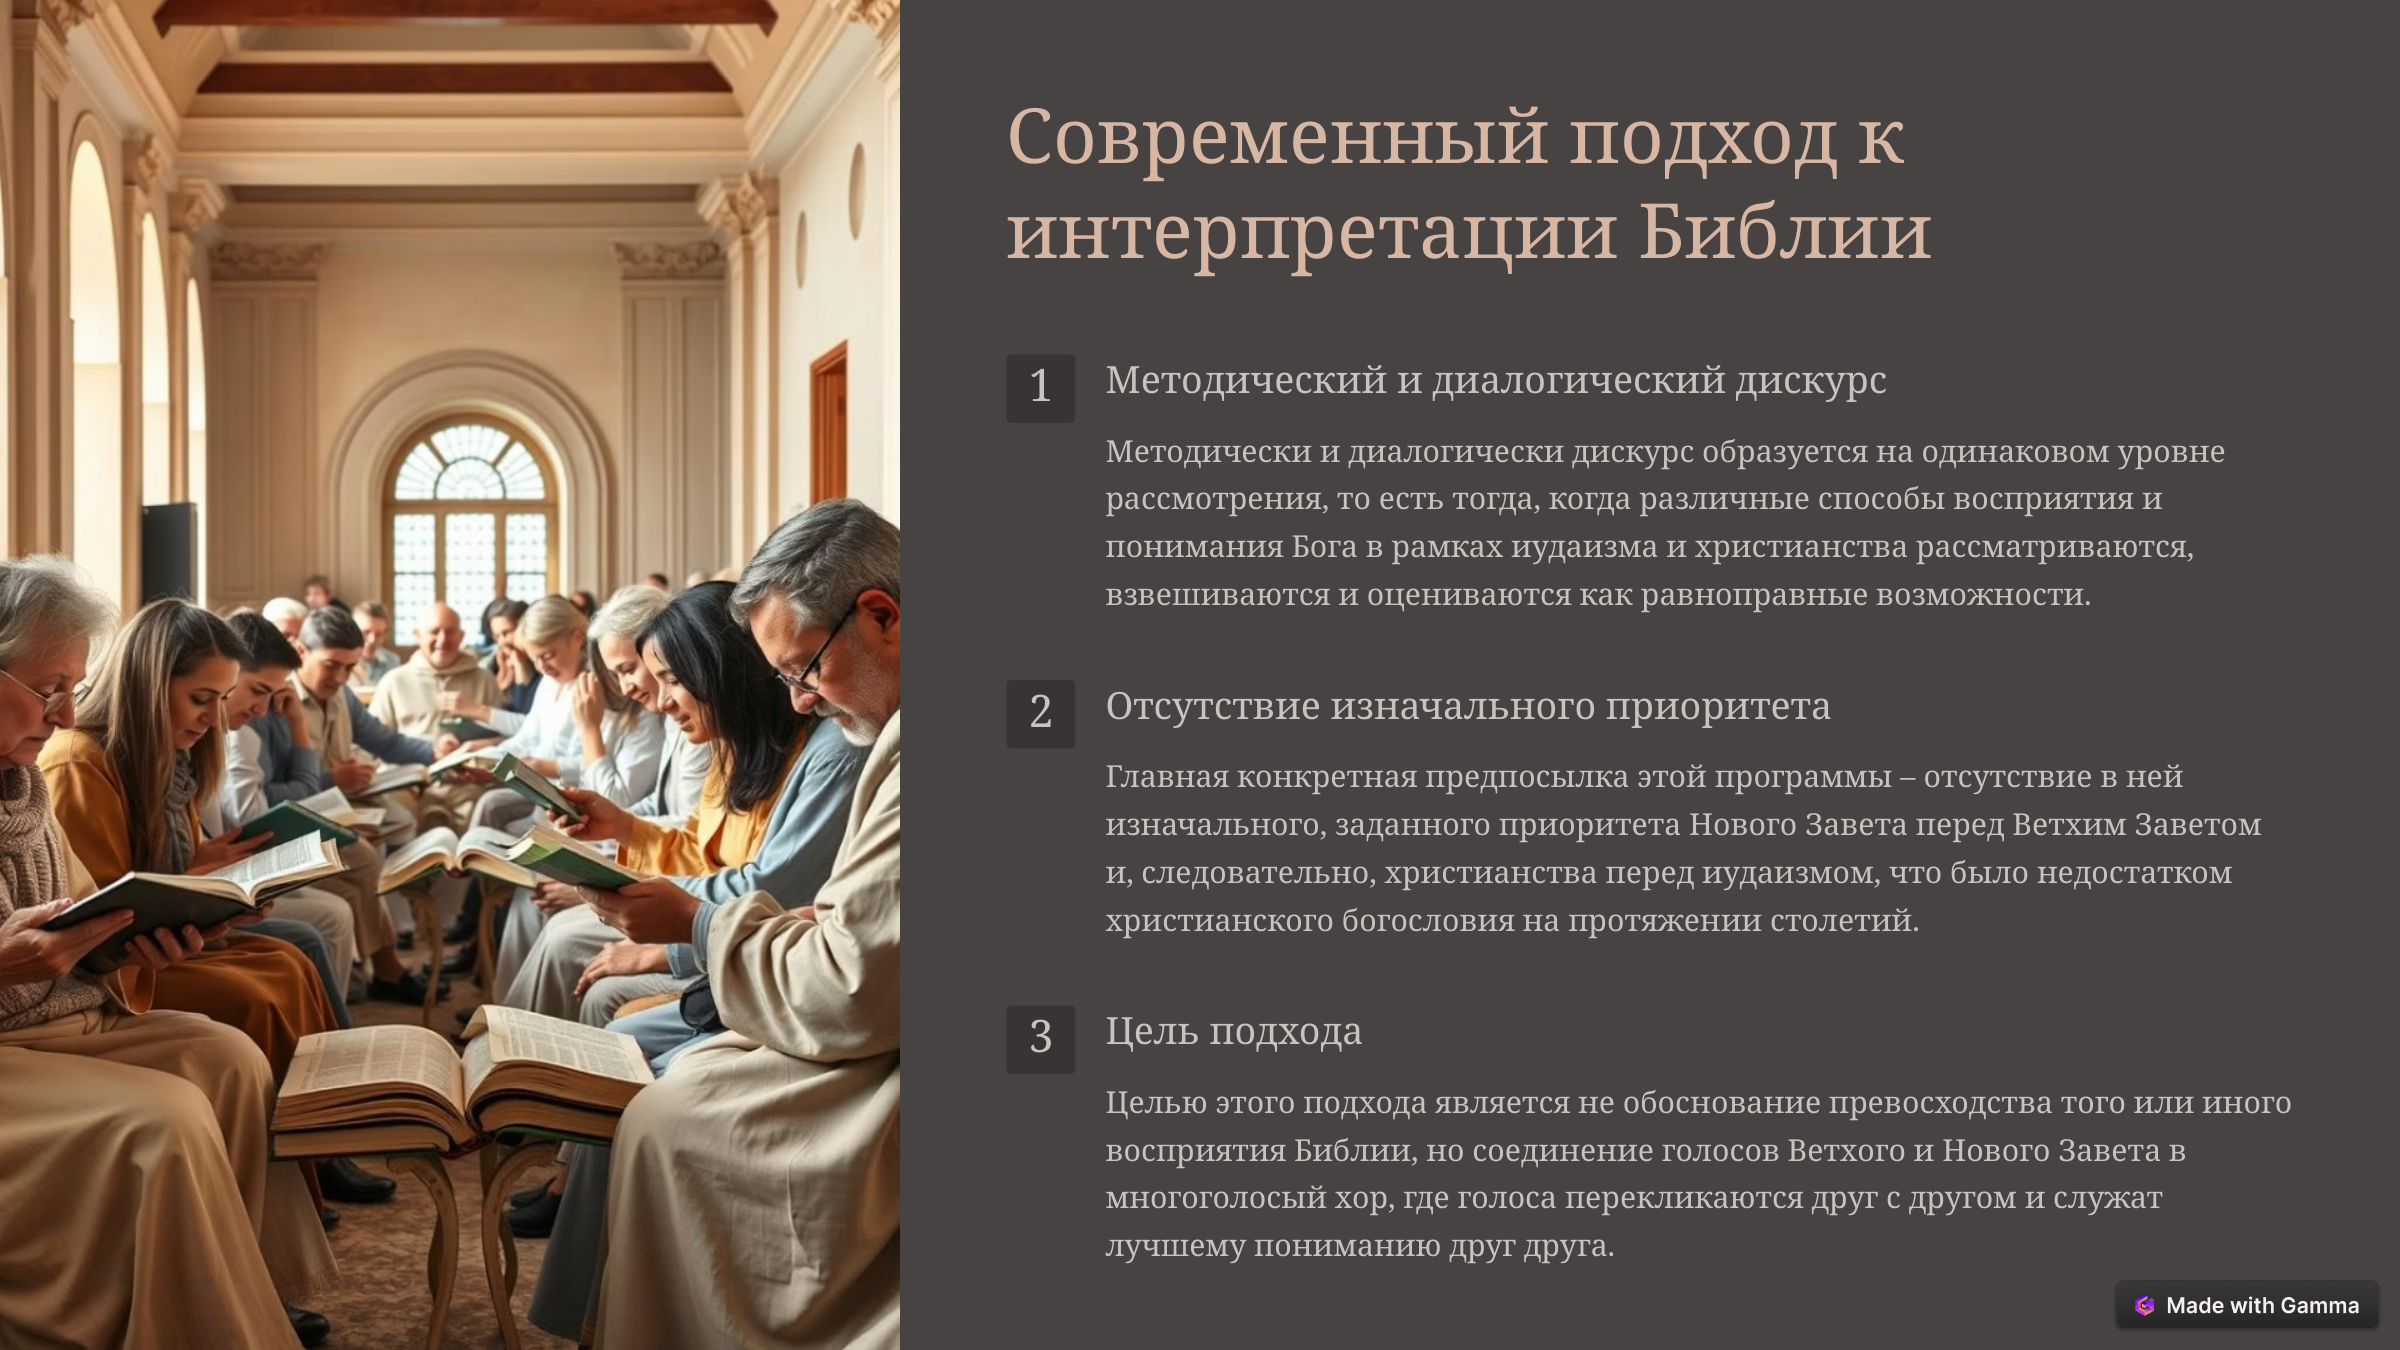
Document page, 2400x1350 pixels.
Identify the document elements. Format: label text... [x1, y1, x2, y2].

text_box [1006, 354, 1076, 423]
text_box 1 [1031, 365, 1051, 412]
text_box 3 [1028, 1016, 1054, 1063]
picture [0, 0, 900, 1350]
text_box Целью этого подхода является не обоснование превосходства того или иного восприятия Библии, но соединение голосов Ветхого и Нового Завета в многоголосый хор, где голоса перекликаются друг с другом и служат лучшему пониманию друг друга. [1105, 1071, 2294, 1267]
text_box Современный подход к интерпретации Библии [1006, 83, 2294, 275]
text_box Методически и диалогически дискурс образуется на одинаковом уровне рассмотрения, то есть тогда, когда различные способы восприятия и понимания Бога в рамках иудаизма и христианства рассматриваются, взвешиваются и оцениваются как равноправные возможности. [1105, 420, 2294, 616]
text_box [1006, 679, 1076, 749]
text_box Отсутствие изначального приоритета [1105, 679, 1814, 728]
text_box 2 [1028, 691, 1054, 737]
picture [2106, 1271, 2389, 1339]
text_box Главная конкретная предпосылка этой программы – отсутствие в ней изначального, заданного приоритета Нового Завета перед Ветхим Заветом и, следовательно, христианства перед иудаизмом, что было недостатком христианского богословия на протяжении столетий. [1105, 745, 2294, 941]
text_box [1006, 1005, 1076, 1075]
text_box Методический и диалогический дискурс [1105, 354, 1859, 402]
text_box Цель подхода [1105, 1005, 1487, 1054]
